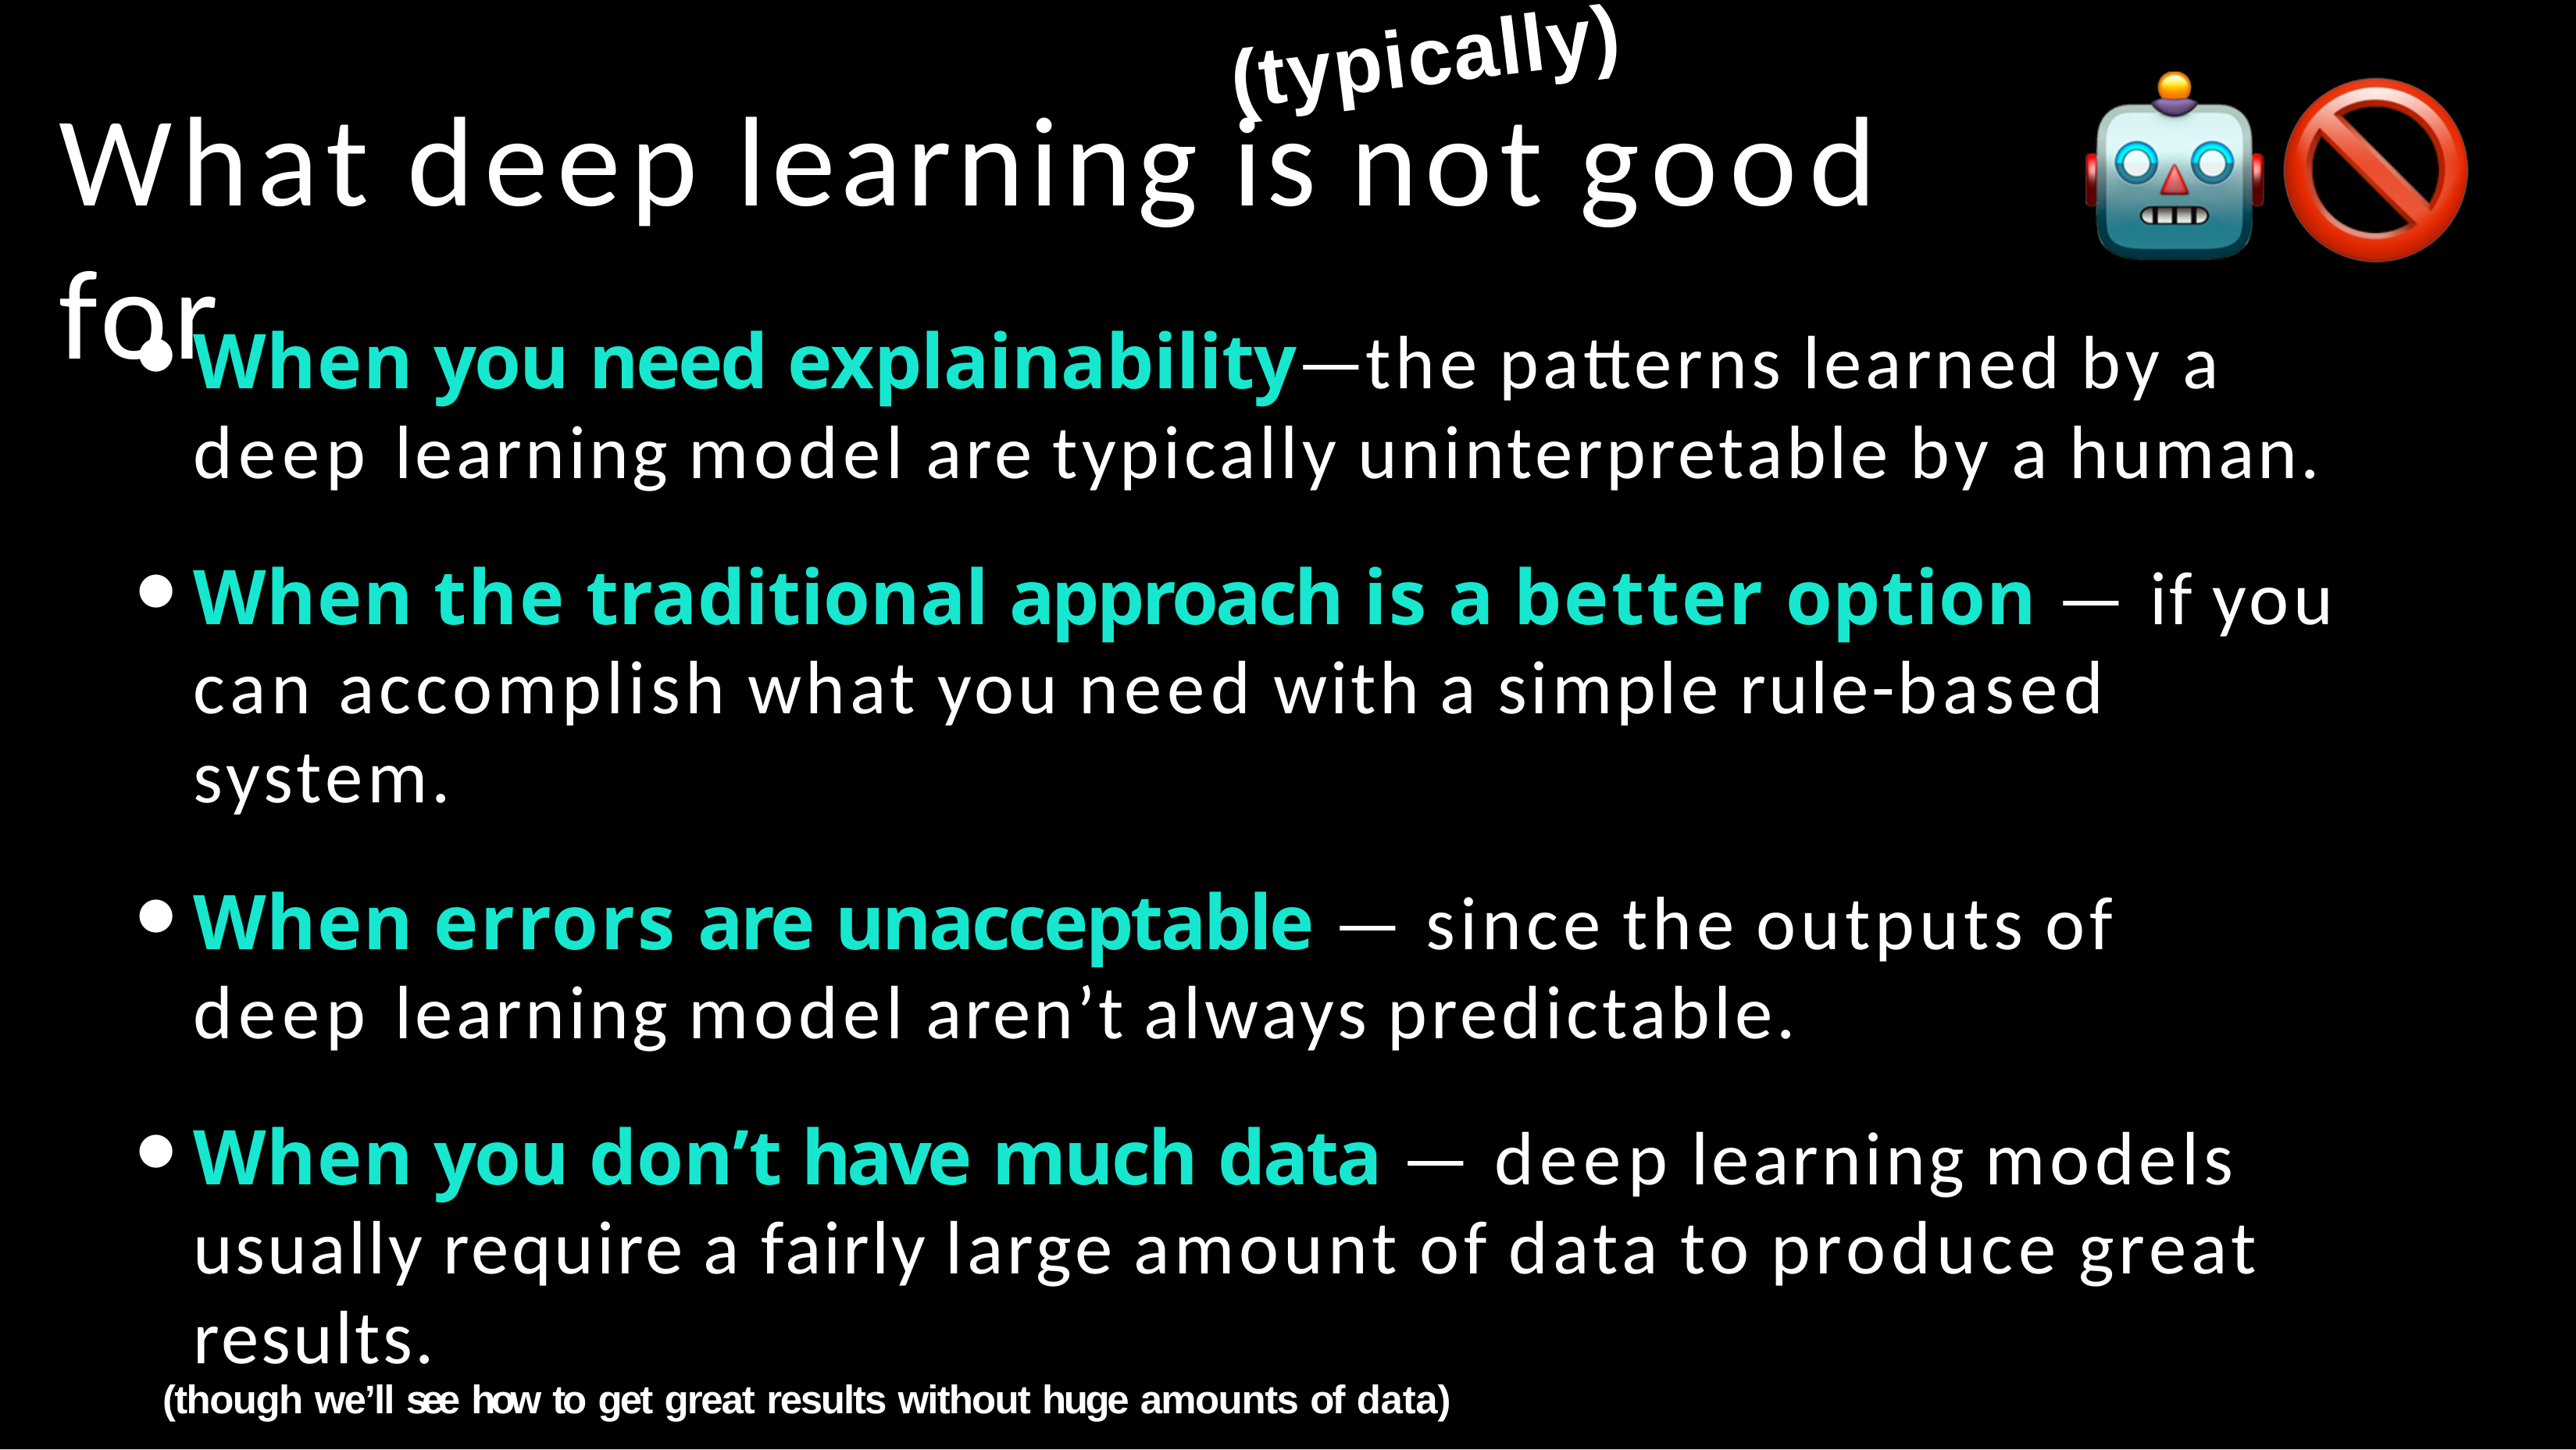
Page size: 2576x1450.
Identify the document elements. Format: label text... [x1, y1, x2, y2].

picture [2074, 70, 2478, 272]
text_box When you need explainability—the patterns learned by a deep learning model are typically uninterpretable by a human. When the traditional approach is a better option — if you can accomplish what you need with a simple rule-based system. When errors are unacceptable — since the outputs of deep learning model aren’t always predictable. When you don’t have much data — deep learning models usually require a fairly large amount of data to produce great results. (though we’ll see how to get great results without huge amounts of data) [130, 309, 2400, 1423]
title What deep learning is not good for [57, 76, 2063, 385]
text_box (typically) [1228, 5, 1637, 125]
